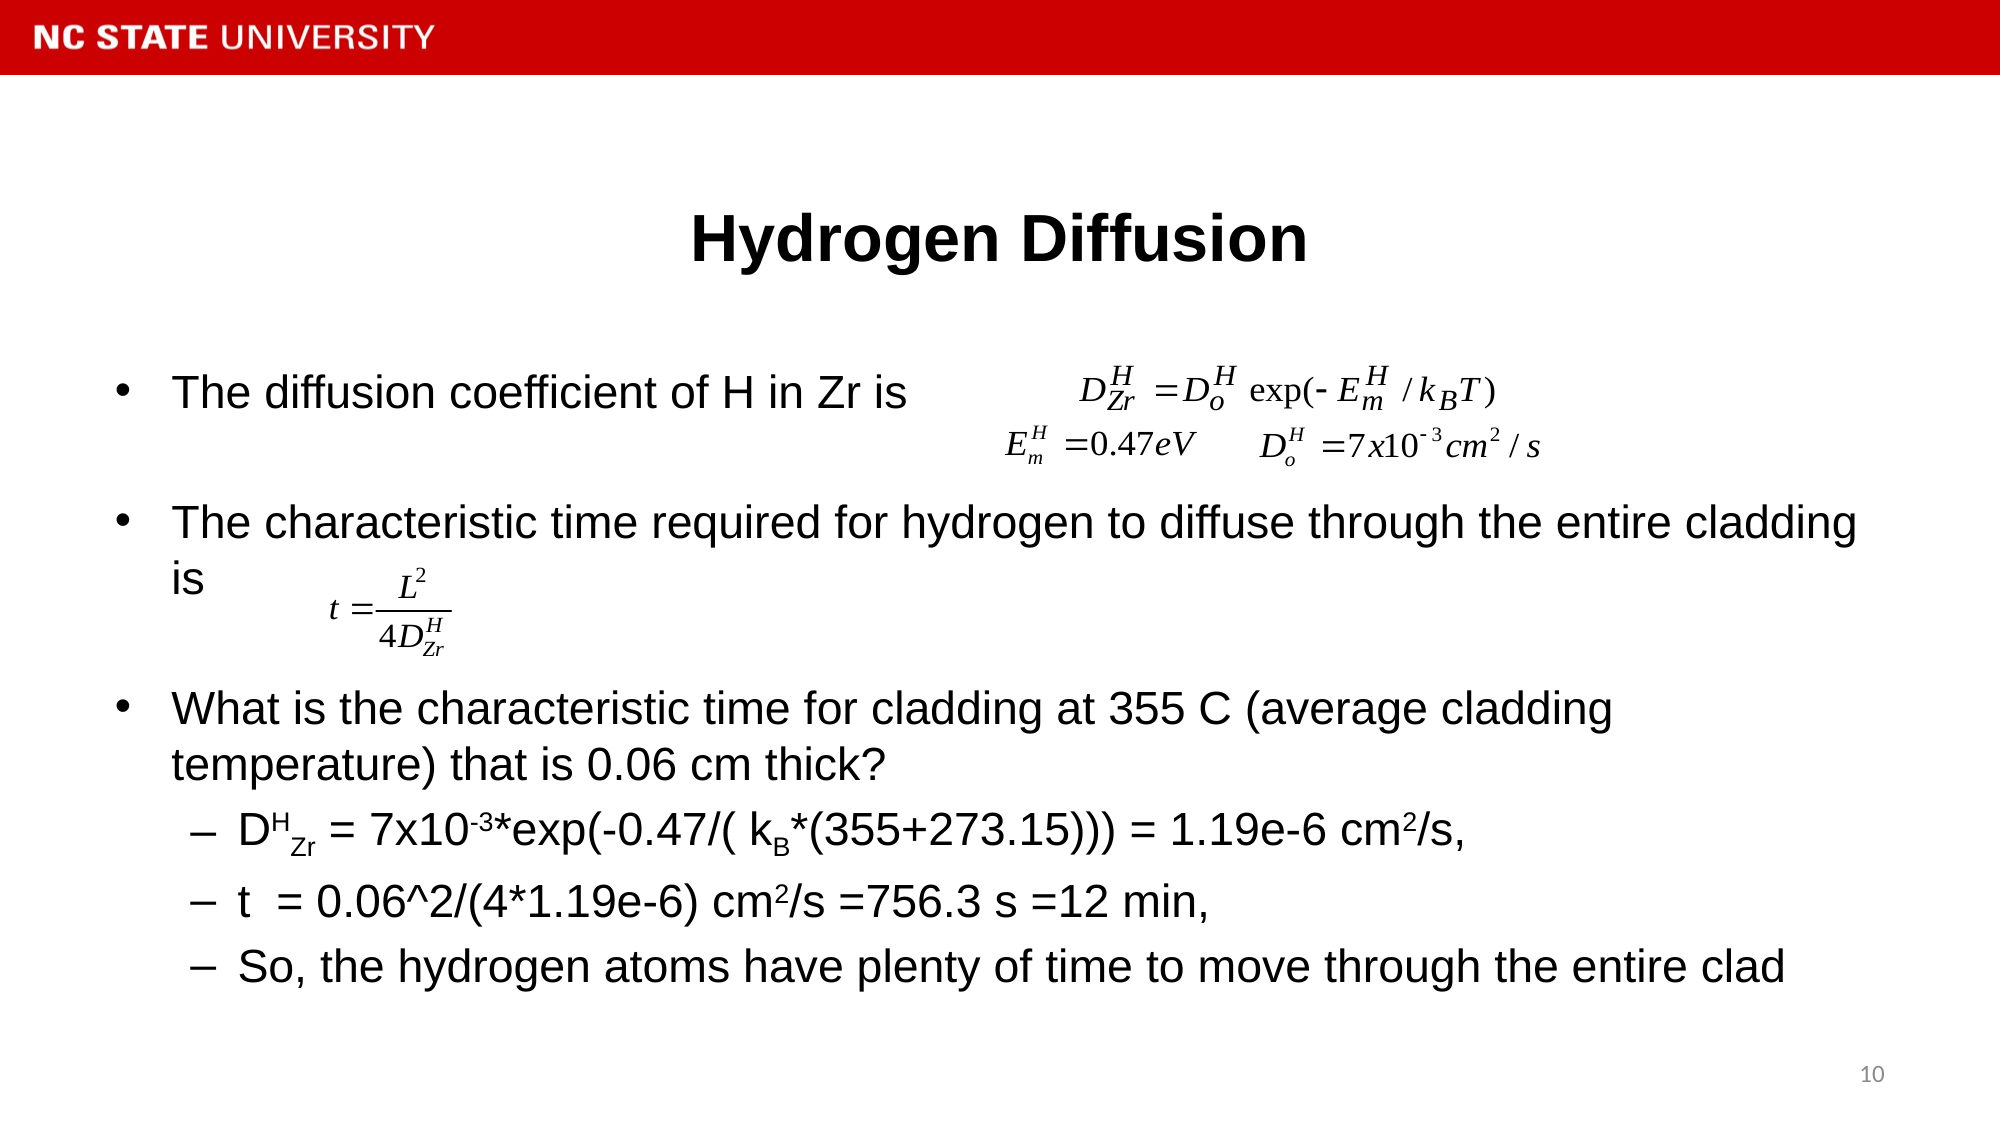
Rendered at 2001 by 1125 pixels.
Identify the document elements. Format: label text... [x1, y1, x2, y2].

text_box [1072, 354, 1503, 420]
picture [0, 0, 2000, 75]
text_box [1252, 418, 1548, 476]
slide_number 10 [1433, 1042, 1900, 1103]
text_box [998, 416, 1205, 473]
title Hydrogen Diffusion [99, 147, 1900, 323]
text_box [323, 557, 460, 664]
